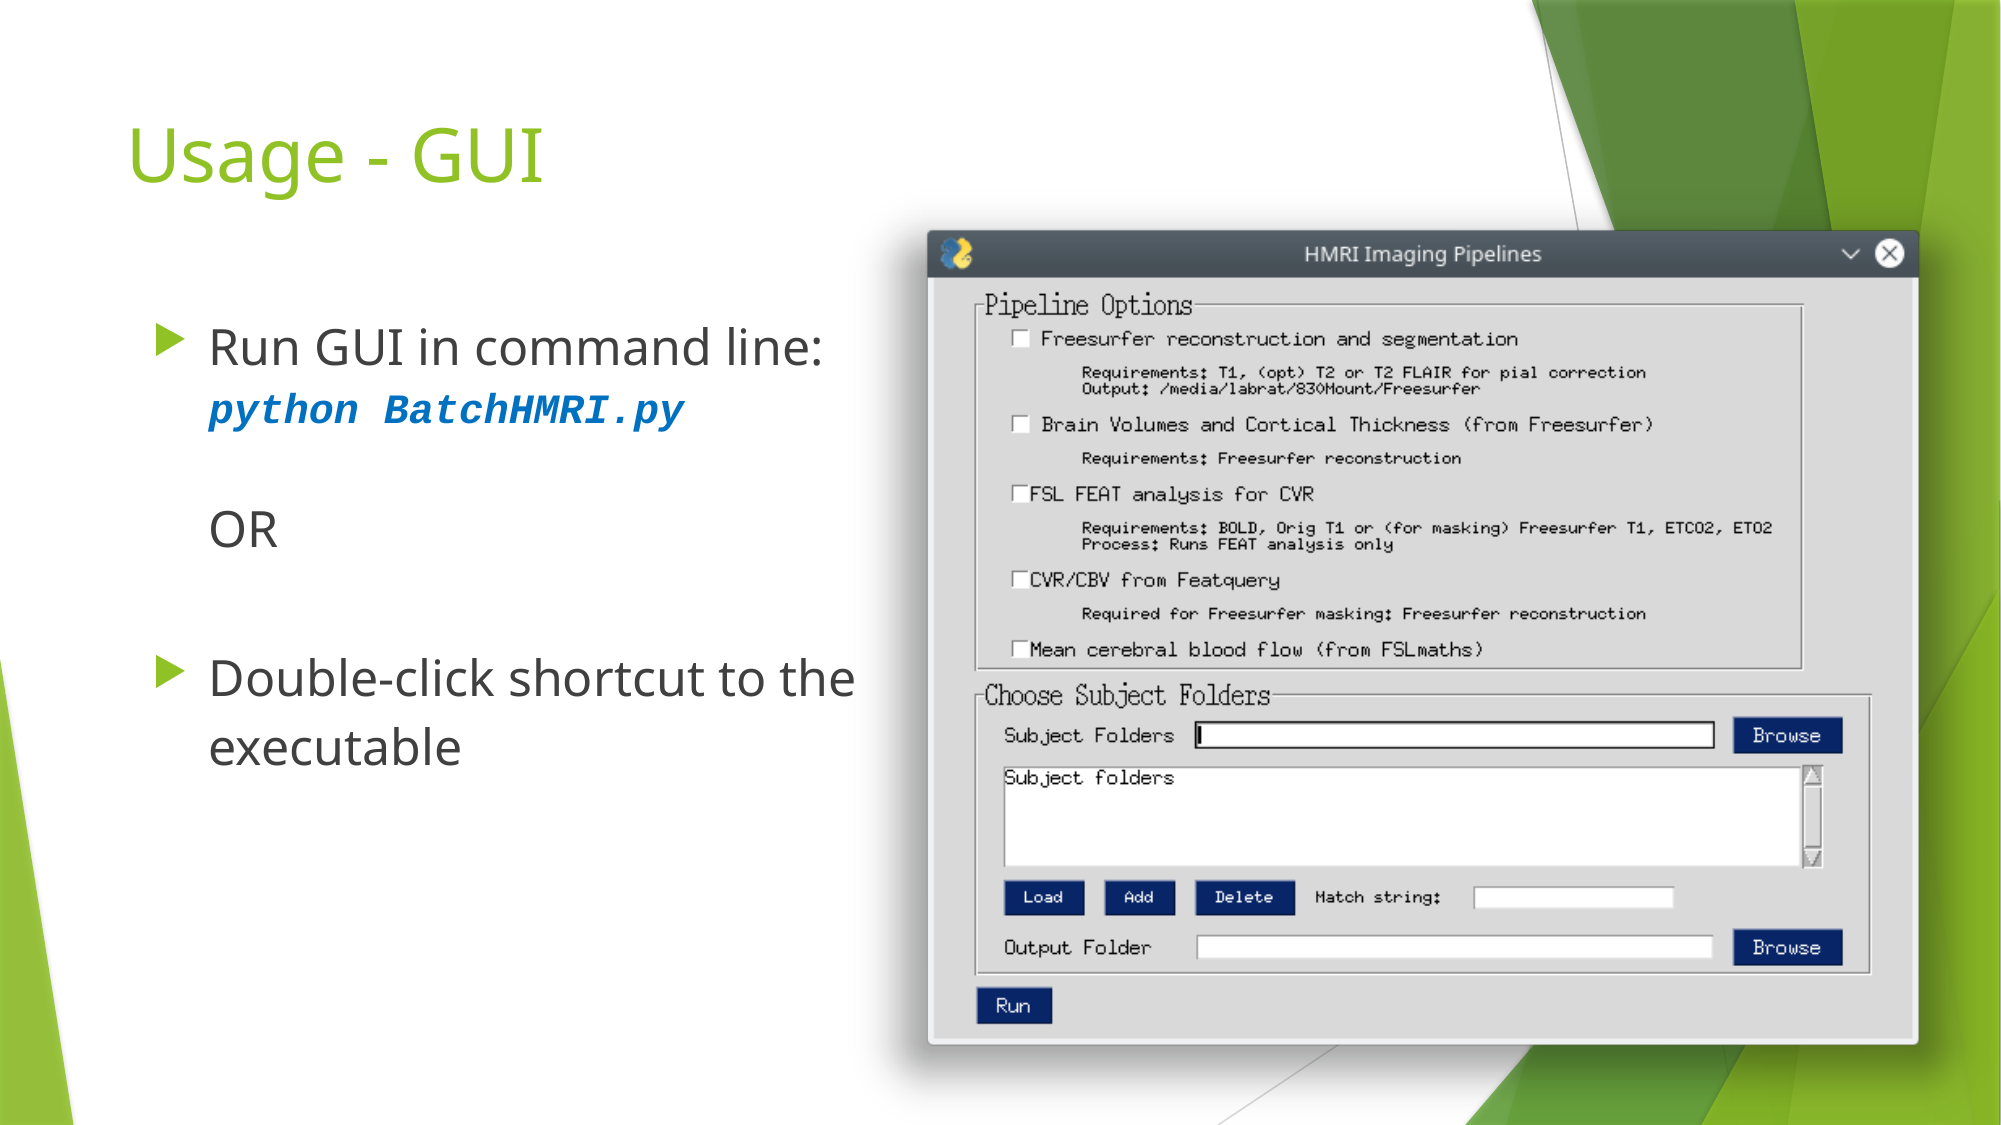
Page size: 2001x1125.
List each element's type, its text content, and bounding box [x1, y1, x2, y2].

picture [829, 171, 2000, 1125]
title Usage - GUI [111, 99, 1522, 317]
list Run GUI in command line: python BatchHMRI.py OR Double-click shortcut to the executable [137, 299, 824, 1014]
